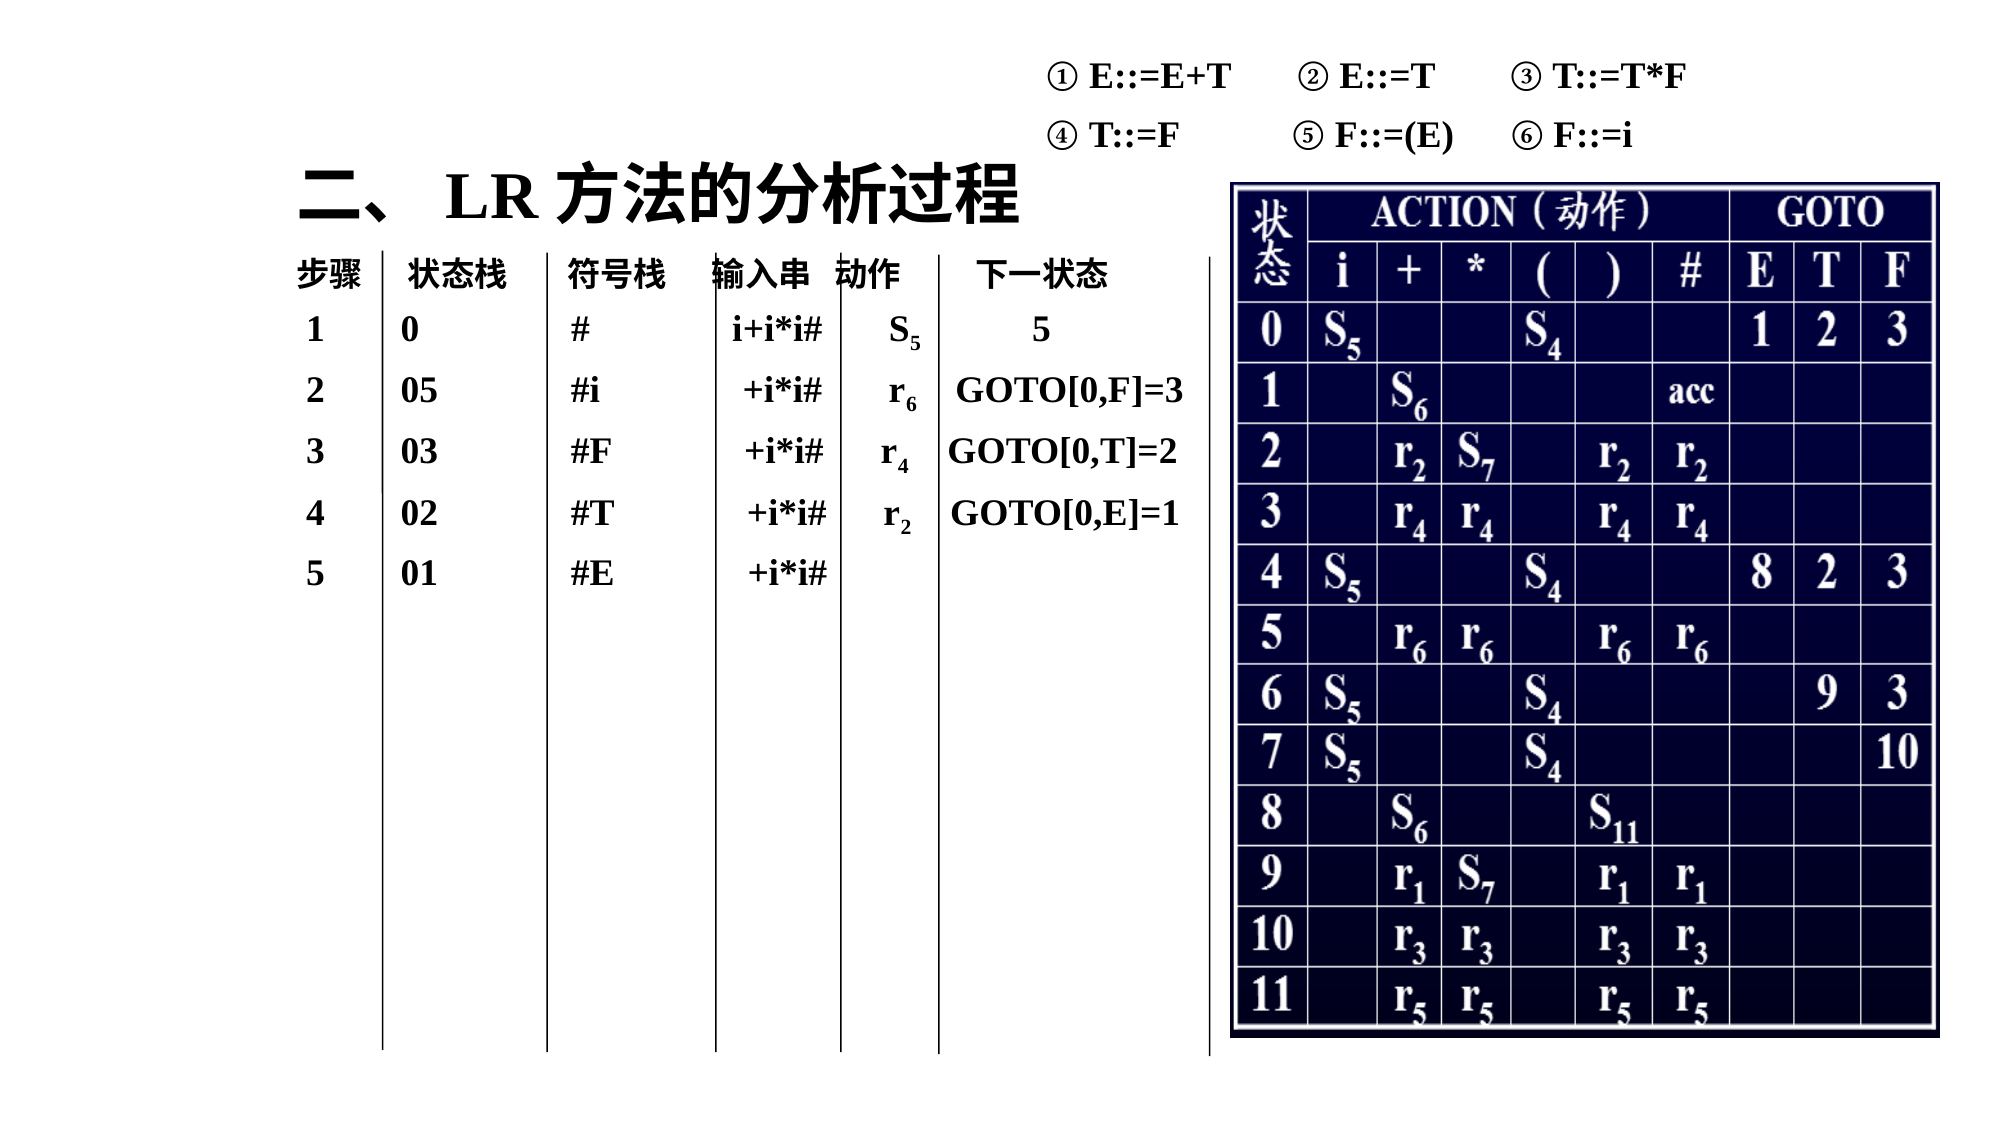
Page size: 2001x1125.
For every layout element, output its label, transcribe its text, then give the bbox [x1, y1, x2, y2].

text_box ① E::=E+T ② E::=T ③ T::=T*F ④ T::=F ⑤ F::=(E) ⑥ F::=i [1022, 30, 1830, 163]
picture [1230, 182, 1940, 1039]
text_box 二、LR方法的分析过程 [281, 104, 1037, 238]
text_box 步骤 状态栈 符号栈 输入串 动作 下一状态 1 0 # i+i*i# S5 5 2 05 #i +i*i# r6 GOTO[0,F]=3 3 03 #F +i*i# r4 GOTO[0,T]=2 4 02 #T +i*i# r2 GOTO[0,E]=1 5 01 #E +i*i# [281, 238, 1283, 1075]
